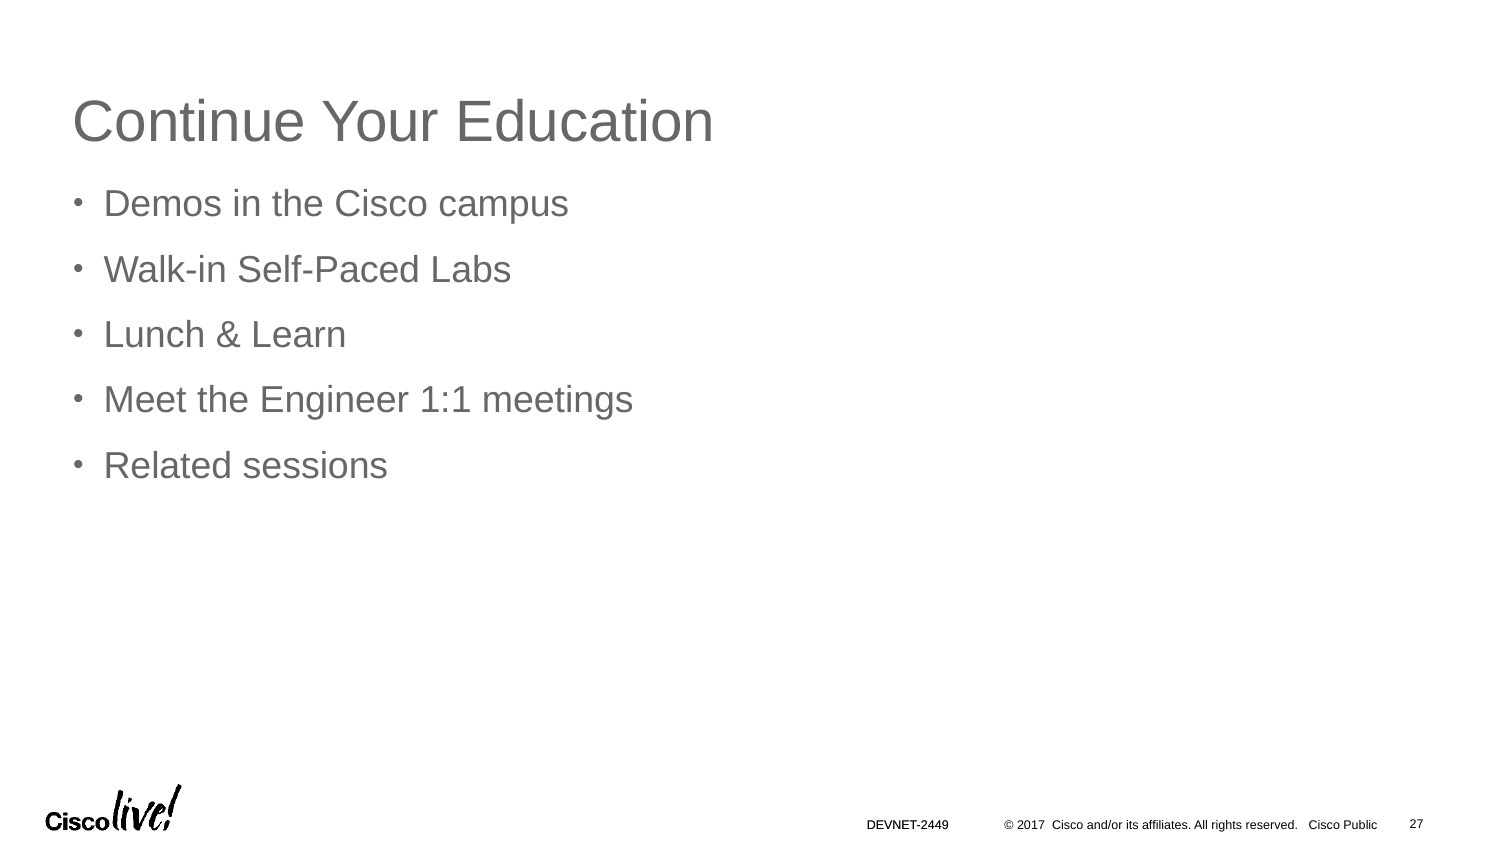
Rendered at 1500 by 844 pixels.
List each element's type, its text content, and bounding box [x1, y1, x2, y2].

footer DEVNET-2449 [856, 811, 975, 838]
picture [45, 784, 182, 835]
title Continue Your Education [57, 35, 1455, 162]
slide_number 27 [1379, 801, 1439, 844]
list Demos in the Cisco campus Walk-in Self-Paced Labs Lunch & Learn Meet the Engineer 1:1 meetings Related sessions [57, 176, 1455, 735]
